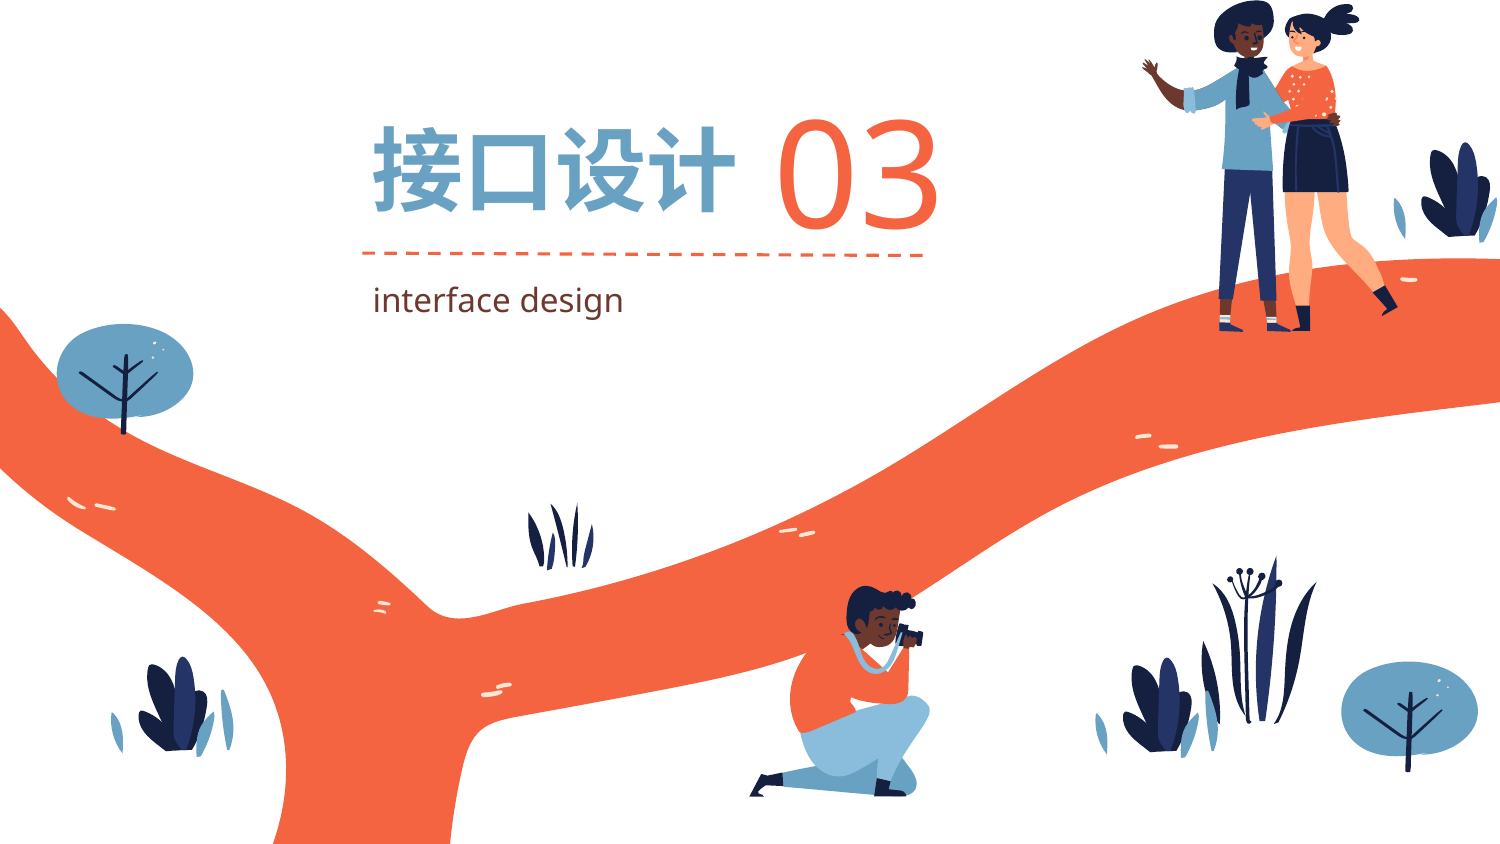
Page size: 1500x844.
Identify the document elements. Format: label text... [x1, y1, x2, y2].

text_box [0, 258, 1500, 844]
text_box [527, 502, 596, 571]
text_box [1198, 555, 1317, 725]
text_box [1392, 142, 1500, 243]
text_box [1141, 0, 1399, 333]
title 接口设计 [356, 143, 931, 239]
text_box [109, 656, 235, 758]
title 03 [731, 113, 987, 257]
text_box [362, 252, 931, 256]
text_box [1335, 661, 1483, 773]
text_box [1093, 657, 1219, 759]
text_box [51, 323, 198, 435]
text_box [749, 585, 938, 797]
